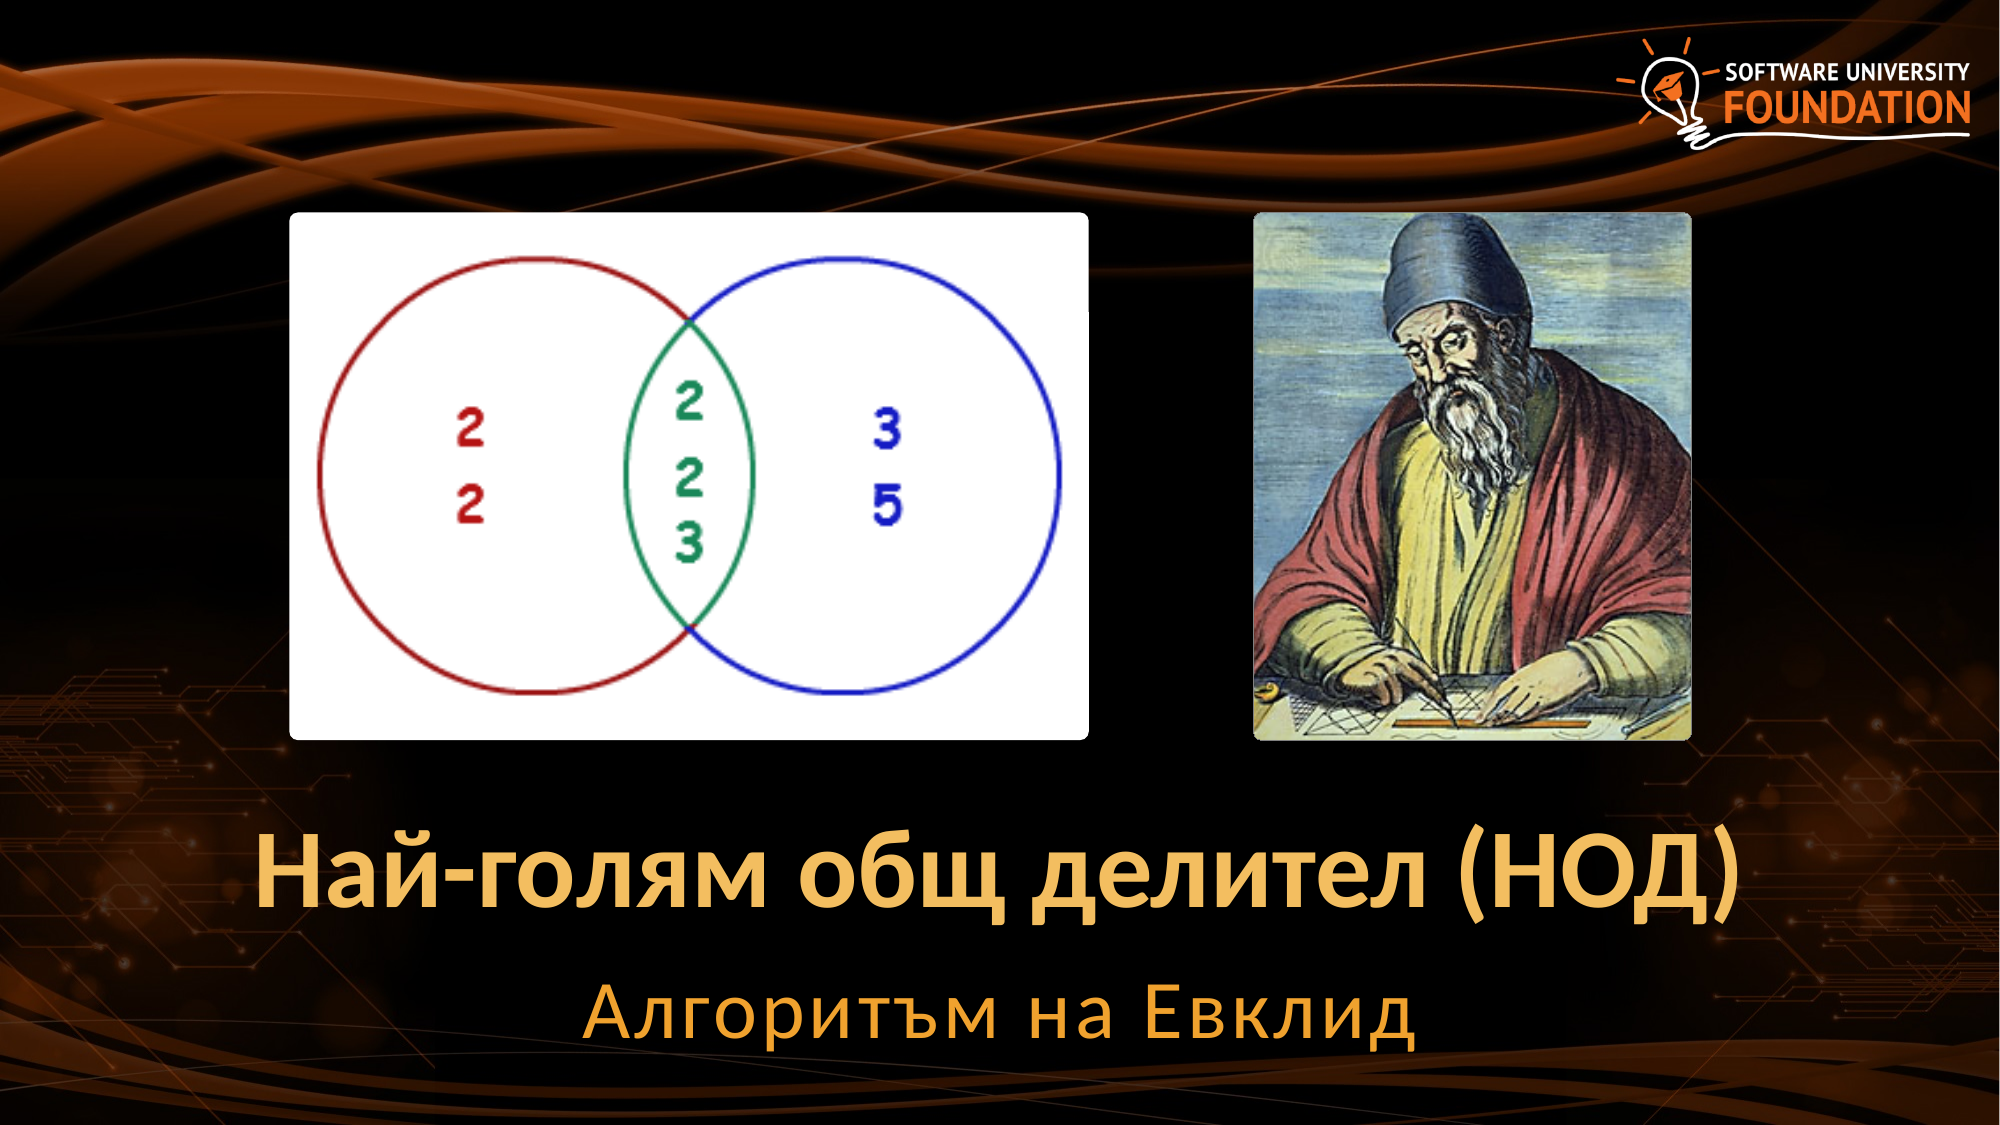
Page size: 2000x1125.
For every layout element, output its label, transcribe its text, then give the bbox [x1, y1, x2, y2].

picture [0, 0, 2000, 1125]
list Алгоритъм на Евклид [149, 944, 1850, 1062]
title Най-голям общ делител (НОД) [149, 803, 1850, 939]
